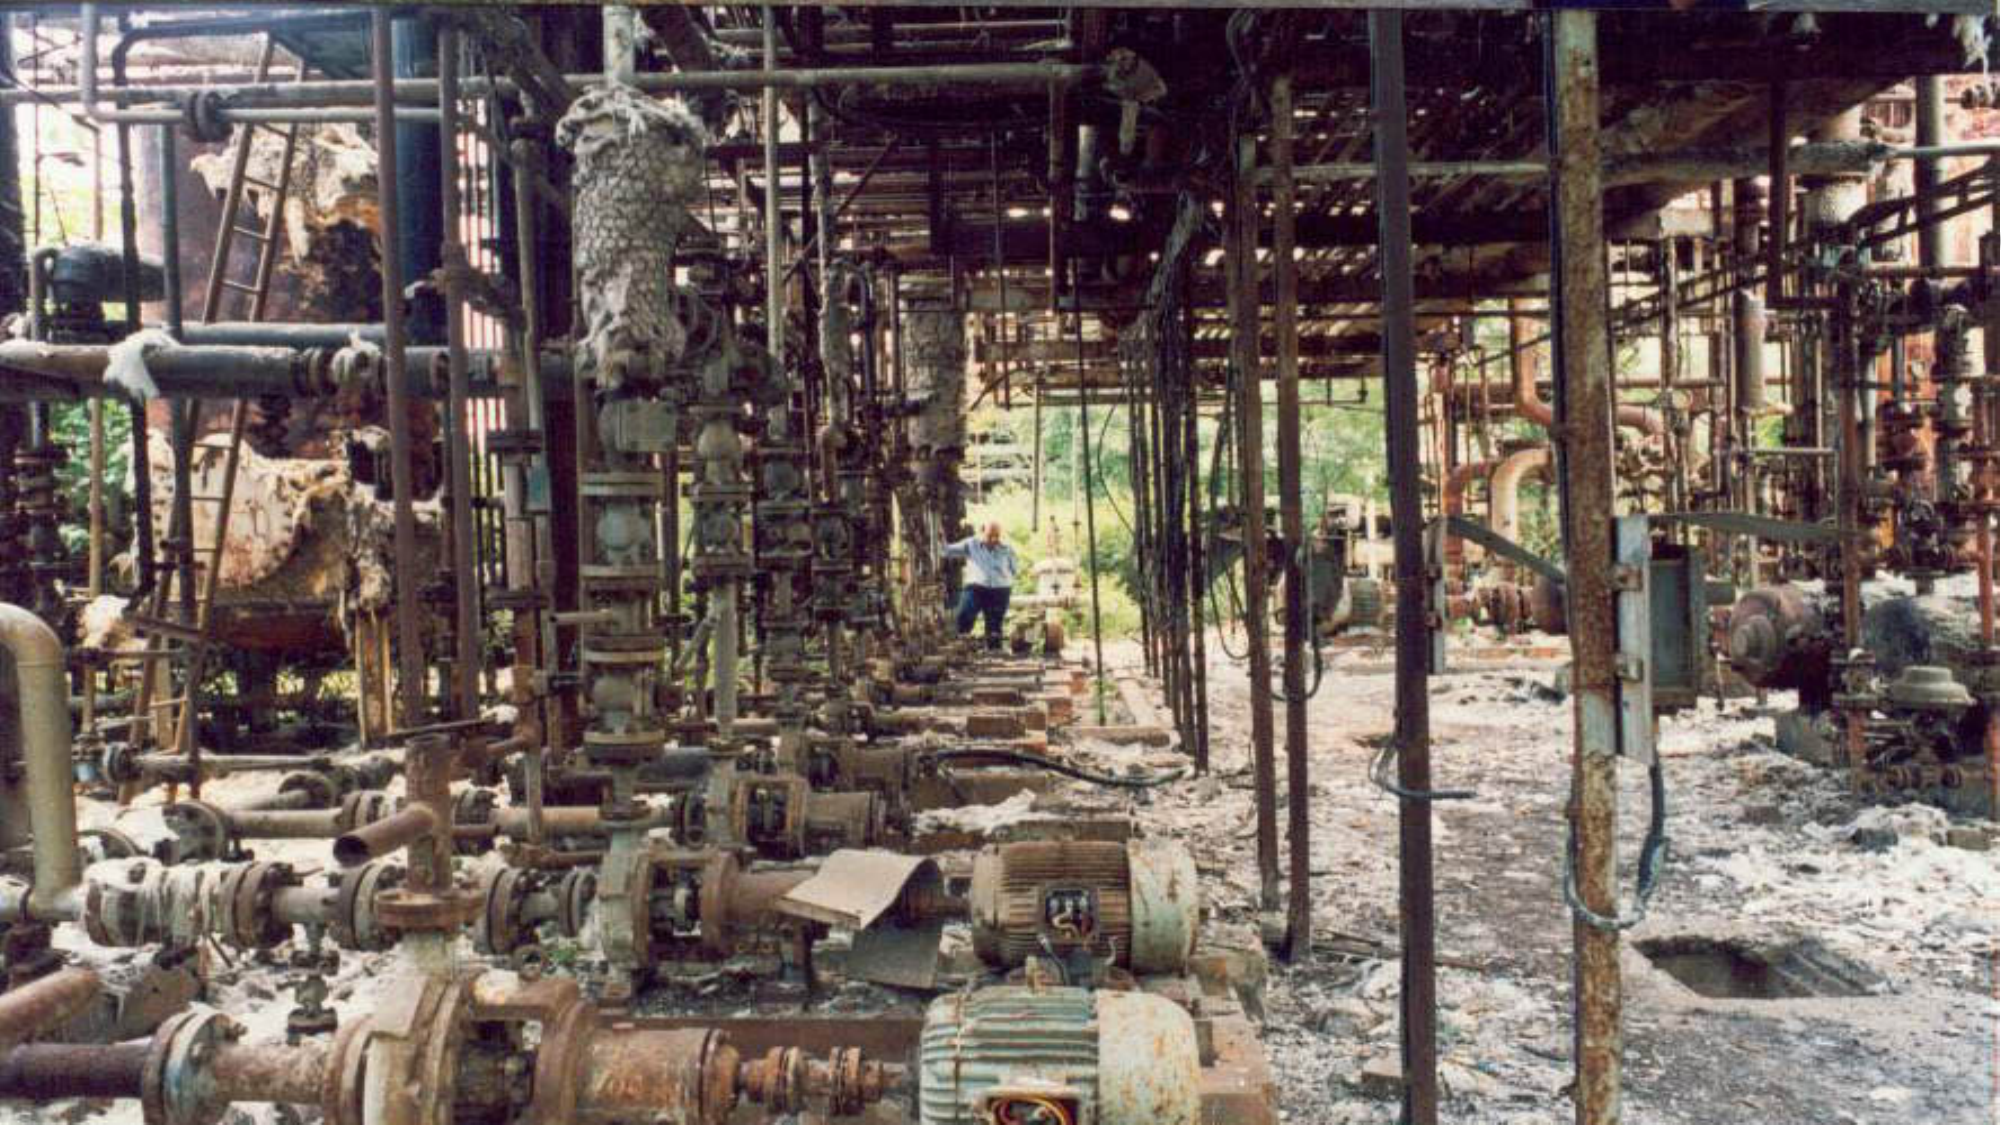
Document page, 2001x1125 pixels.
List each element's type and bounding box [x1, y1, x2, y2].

list [0, 0, 2000, 1125]
